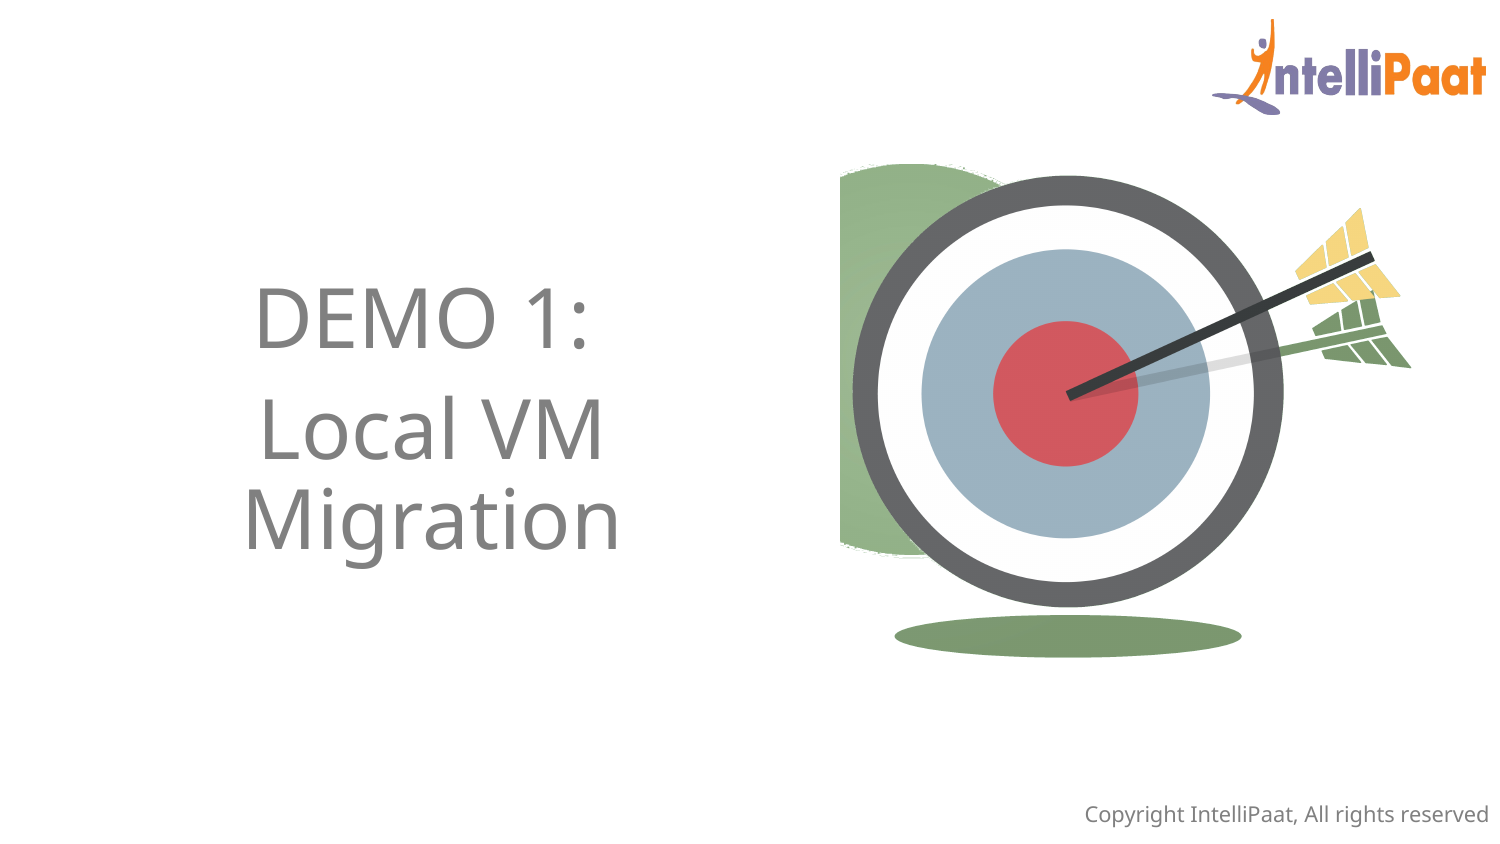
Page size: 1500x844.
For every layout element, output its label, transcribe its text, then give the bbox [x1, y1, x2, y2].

picture [1212, 19, 1486, 115]
picture [840, 164, 1430, 679]
list DEMO 1: Local VM Migration [57, 325, 822, 519]
